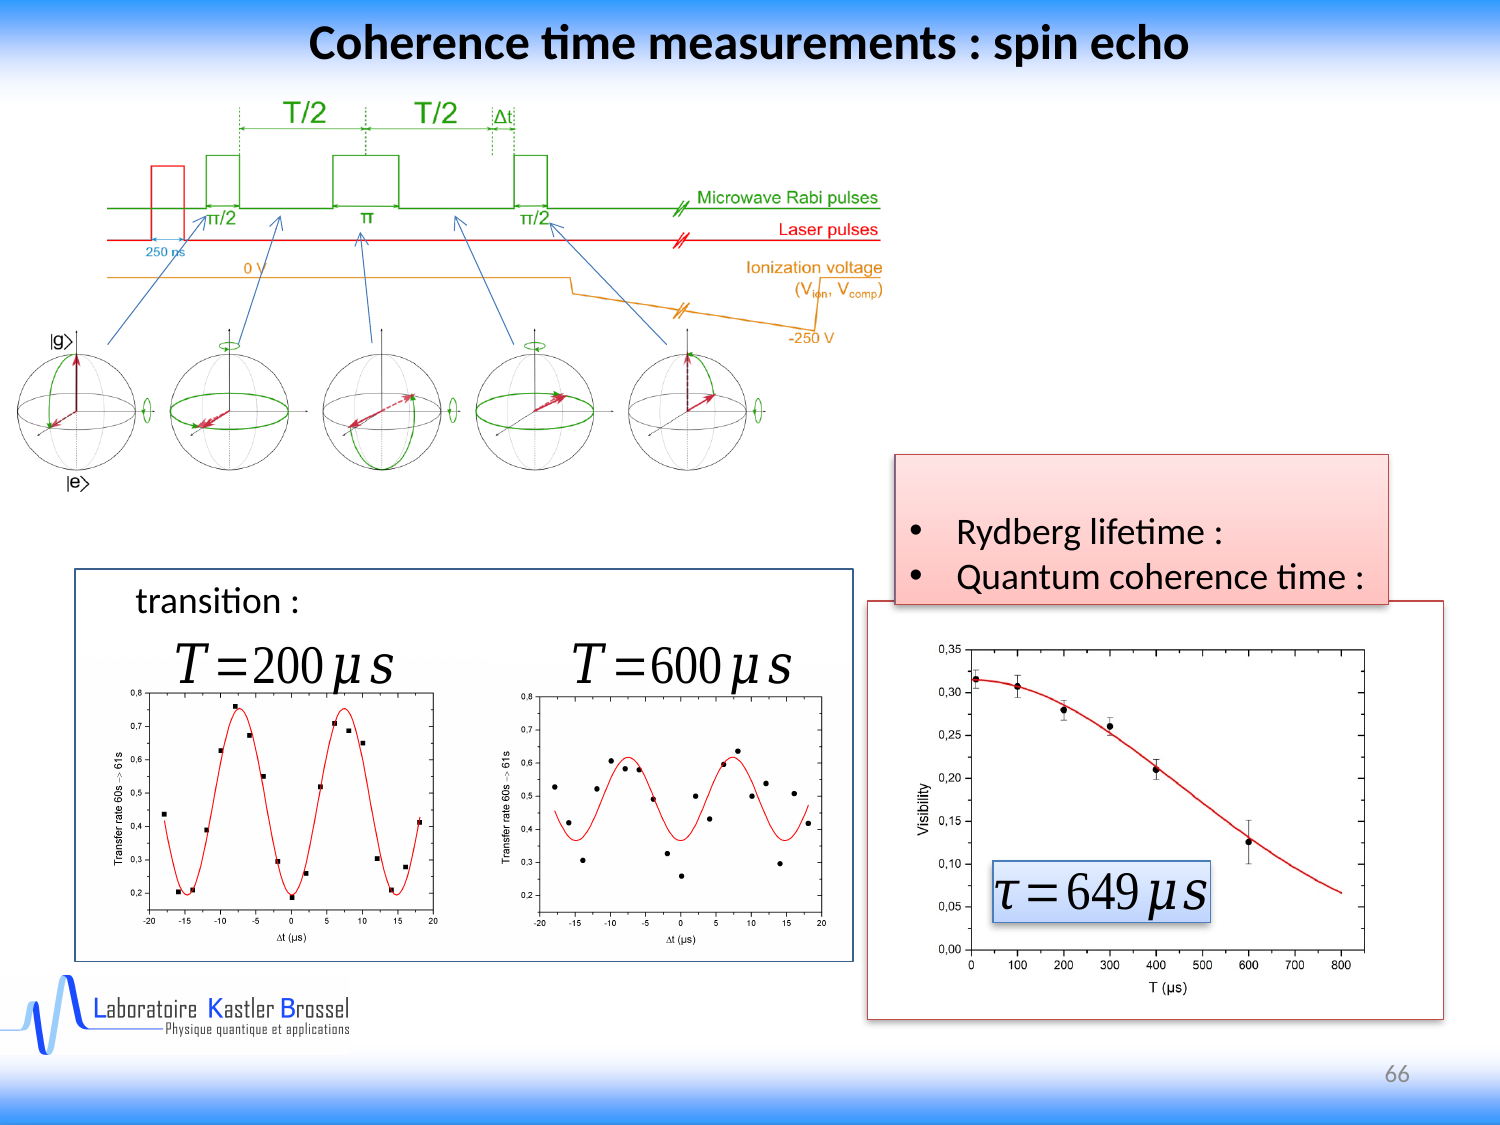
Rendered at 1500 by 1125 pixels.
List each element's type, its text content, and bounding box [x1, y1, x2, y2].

slide_number 66 [1074, 1042, 1425, 1103]
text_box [17, 101, 882, 492]
title Coherence time measurements : spin echo [0, 0, 1500, 79]
text_box [71, 565, 857, 661]
picture [0, 79, 1500, 1125]
